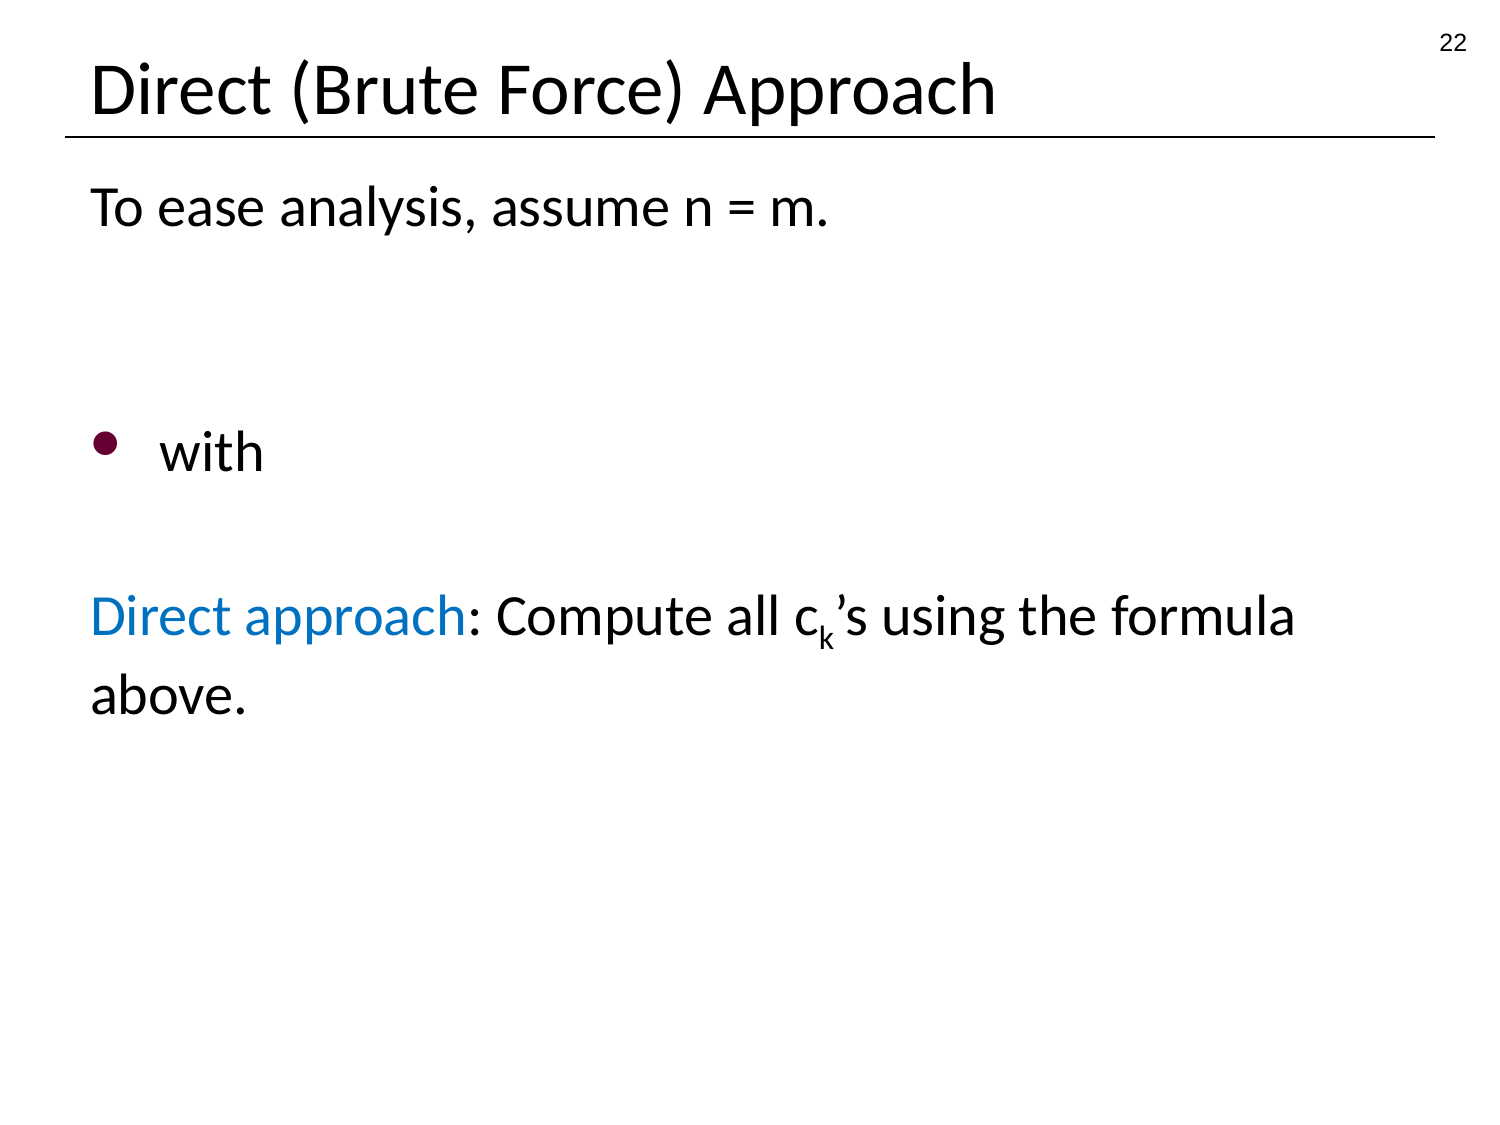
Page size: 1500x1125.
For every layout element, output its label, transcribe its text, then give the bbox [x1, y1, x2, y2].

title Direct (Brute Force) Approach [75, 20, 1425, 138]
slide_number 22 [1131, 18, 1483, 62]
